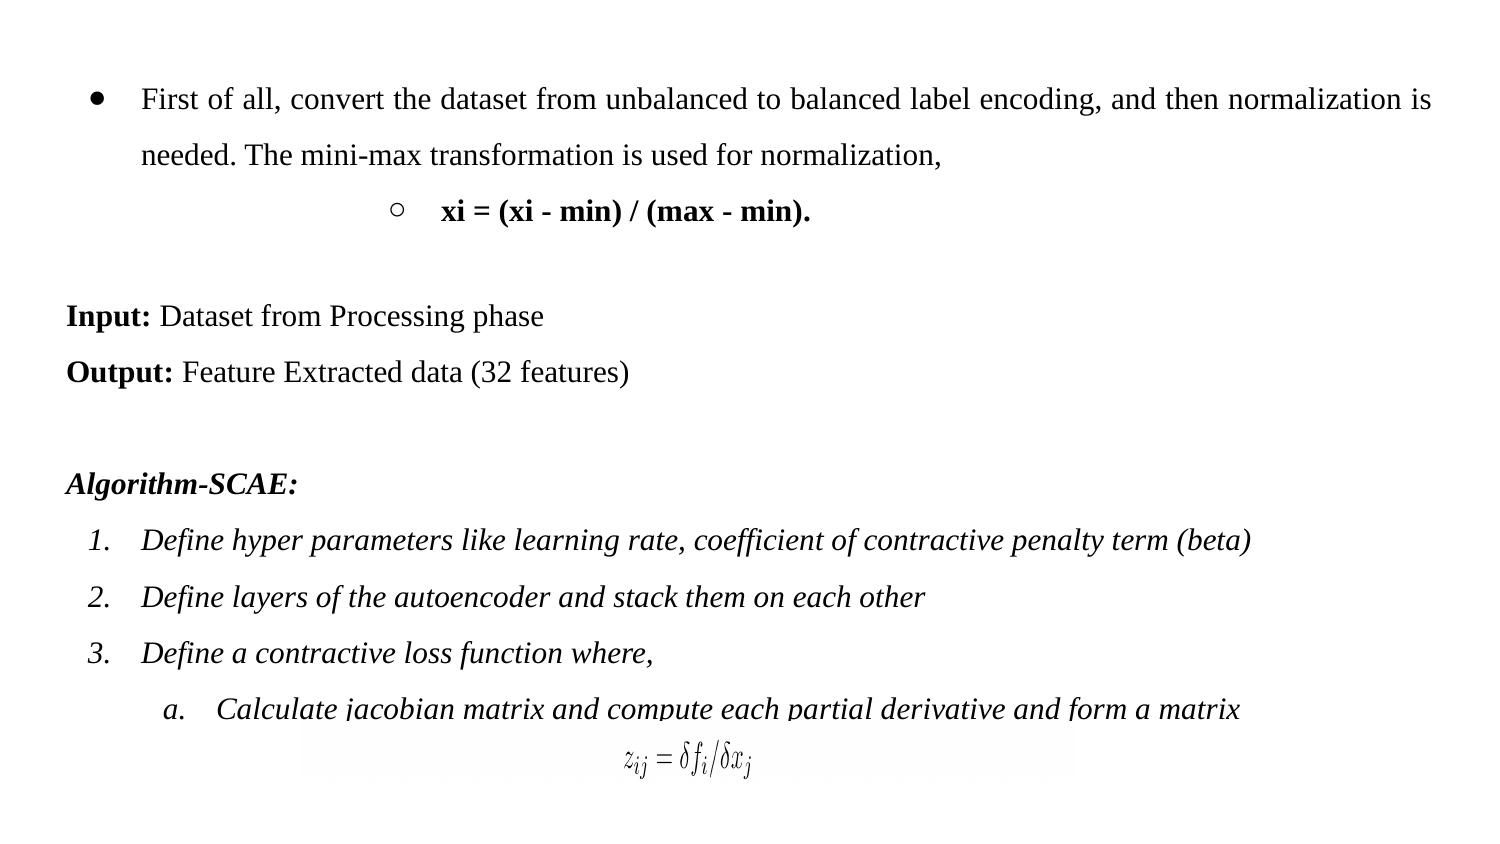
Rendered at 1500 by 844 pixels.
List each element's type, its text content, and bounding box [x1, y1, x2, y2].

list First of all, convert the dataset from unbalanced to balanced label encoding, and then normalization is needed. The mini-max transformation is used for normalization, xi = (xi - min) / (max - min). Input: Dataset from Processing phase Output: Feature Extracted data (32 features) Algorithm-SCAE: Define hyper parameters like learning rate, coefficient of contractive penalty term (beta) Define layers of the autoencoder and stack them on each other Define a contractive loss function where, Calculate jacobian matrix and compute each partial derivative and form a matrix [51, 44, 1449, 844]
picture [300, 720, 1076, 781]
